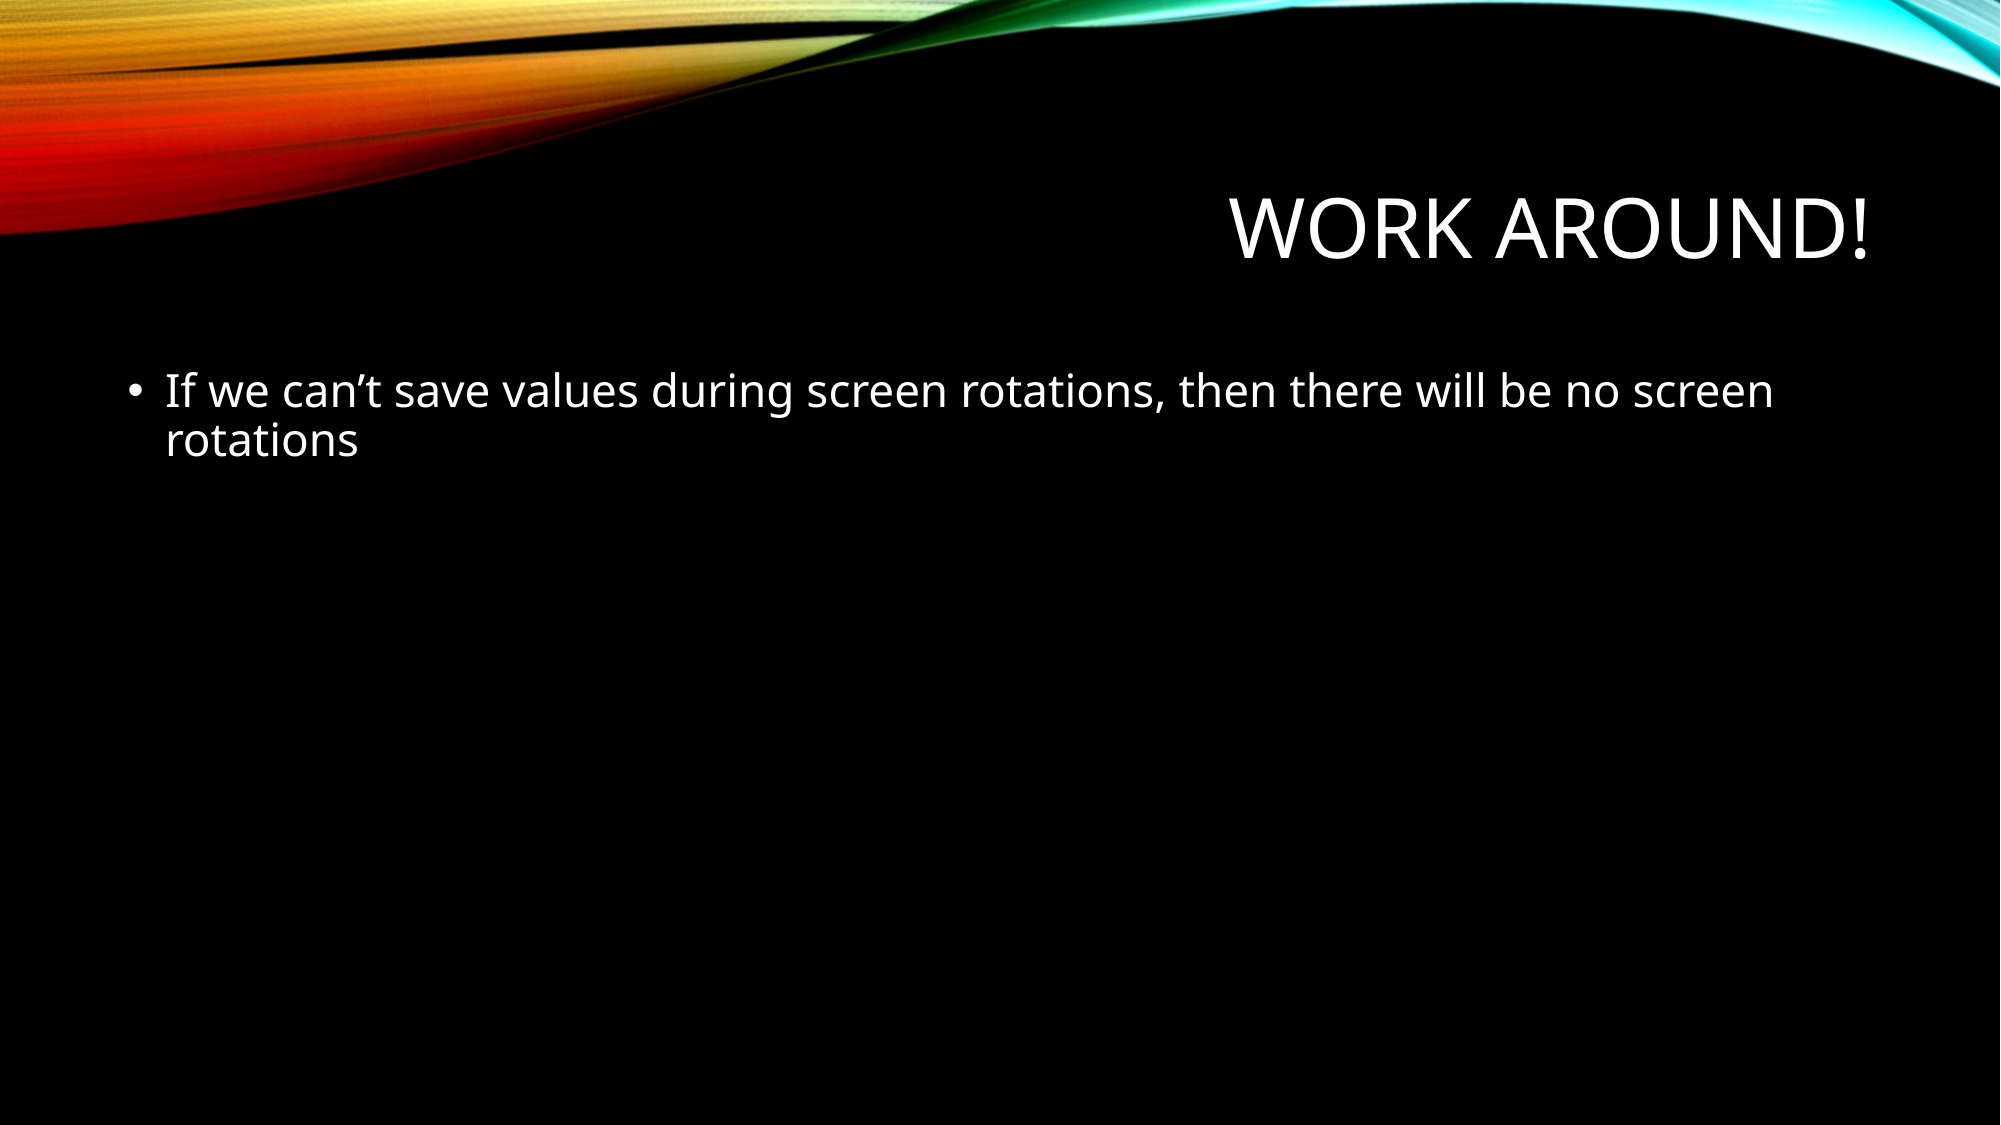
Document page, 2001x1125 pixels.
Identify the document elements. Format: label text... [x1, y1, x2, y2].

picture [0, 0, 2000, 237]
title Work around! [474, 125, 1888, 338]
list If we can’t save values during screen rotations, then there will be no screen rotations [112, 360, 1888, 1021]
